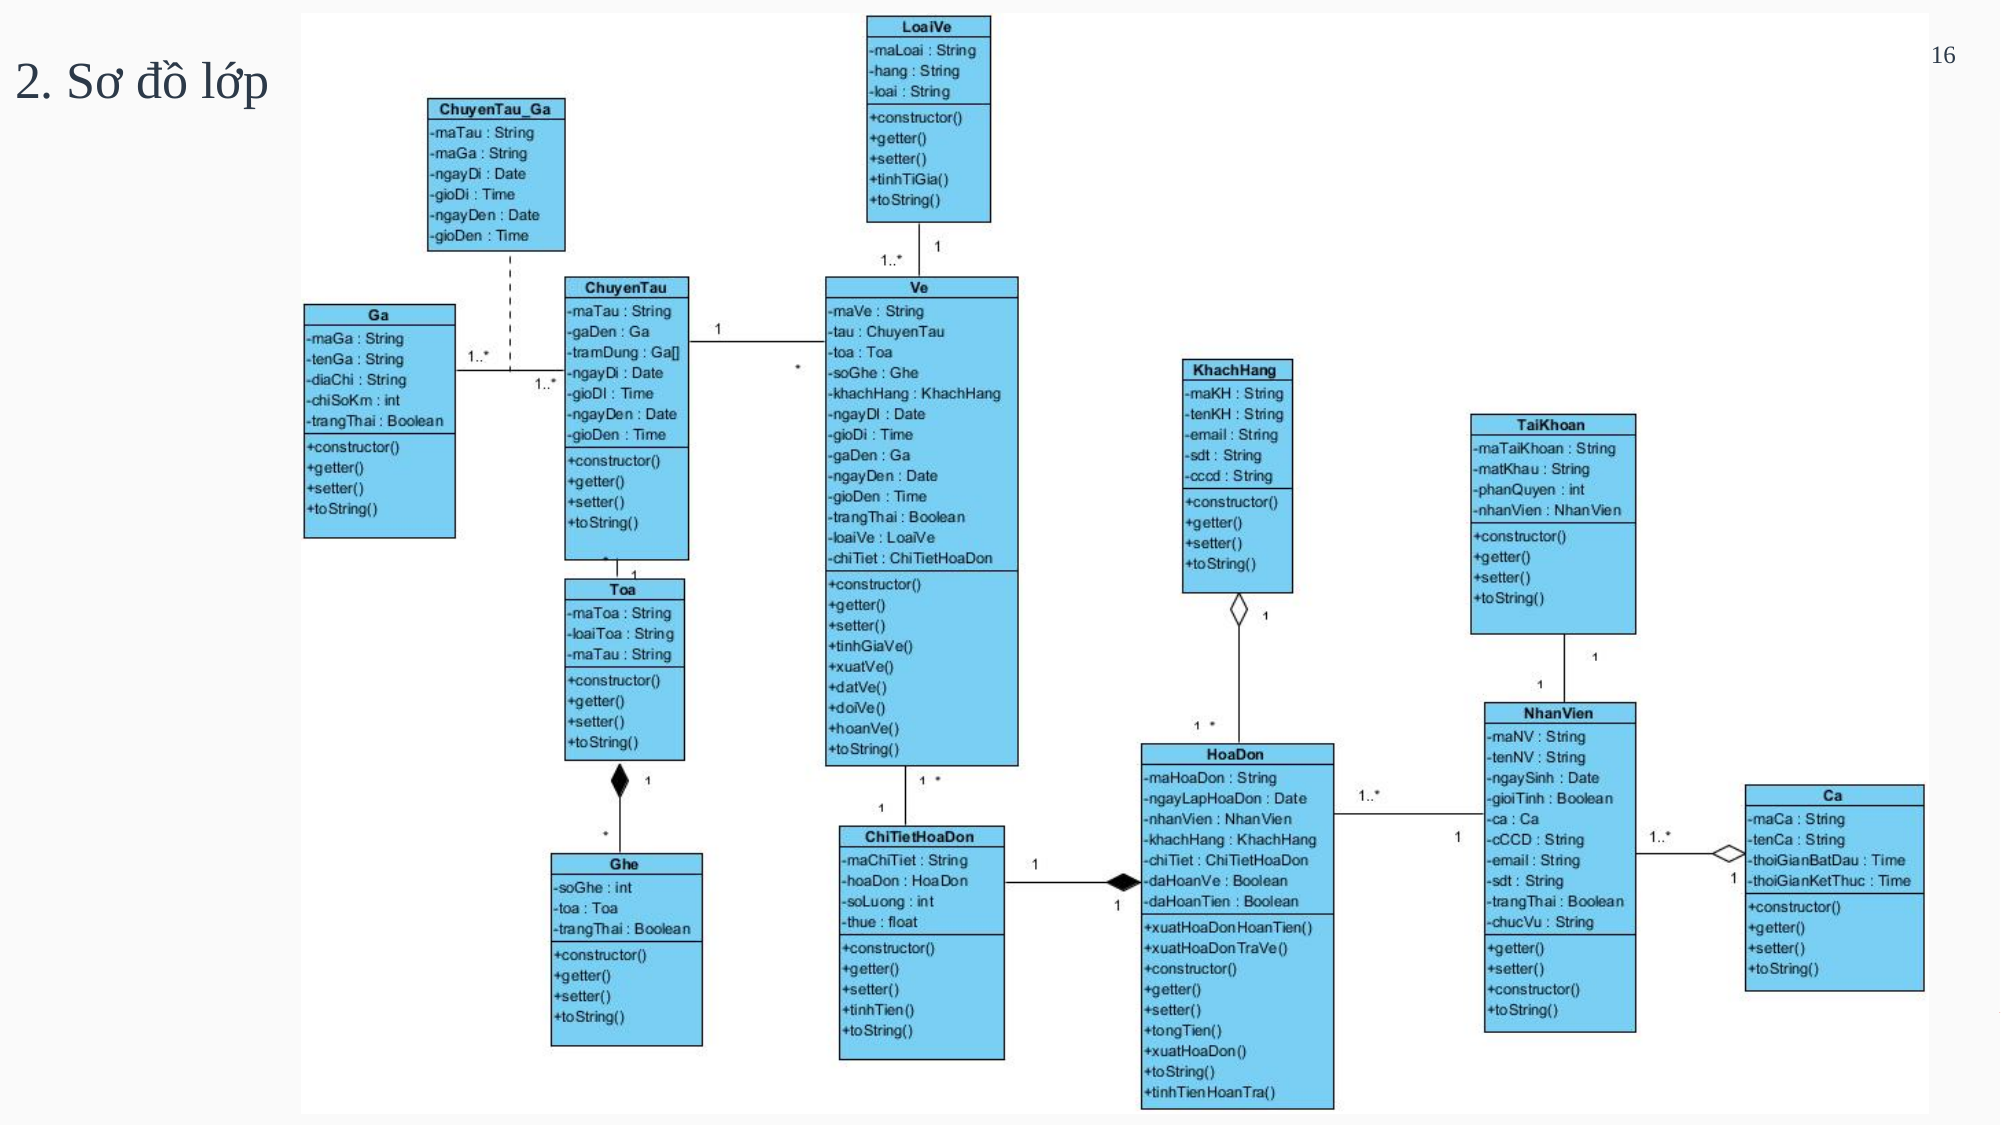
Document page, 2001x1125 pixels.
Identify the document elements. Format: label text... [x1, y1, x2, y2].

slide_number 16 [1886, 0, 2000, 110]
title 2. Sơ đồ lớp [0, 32, 301, 133]
picture [301, 13, 1929, 1114]
